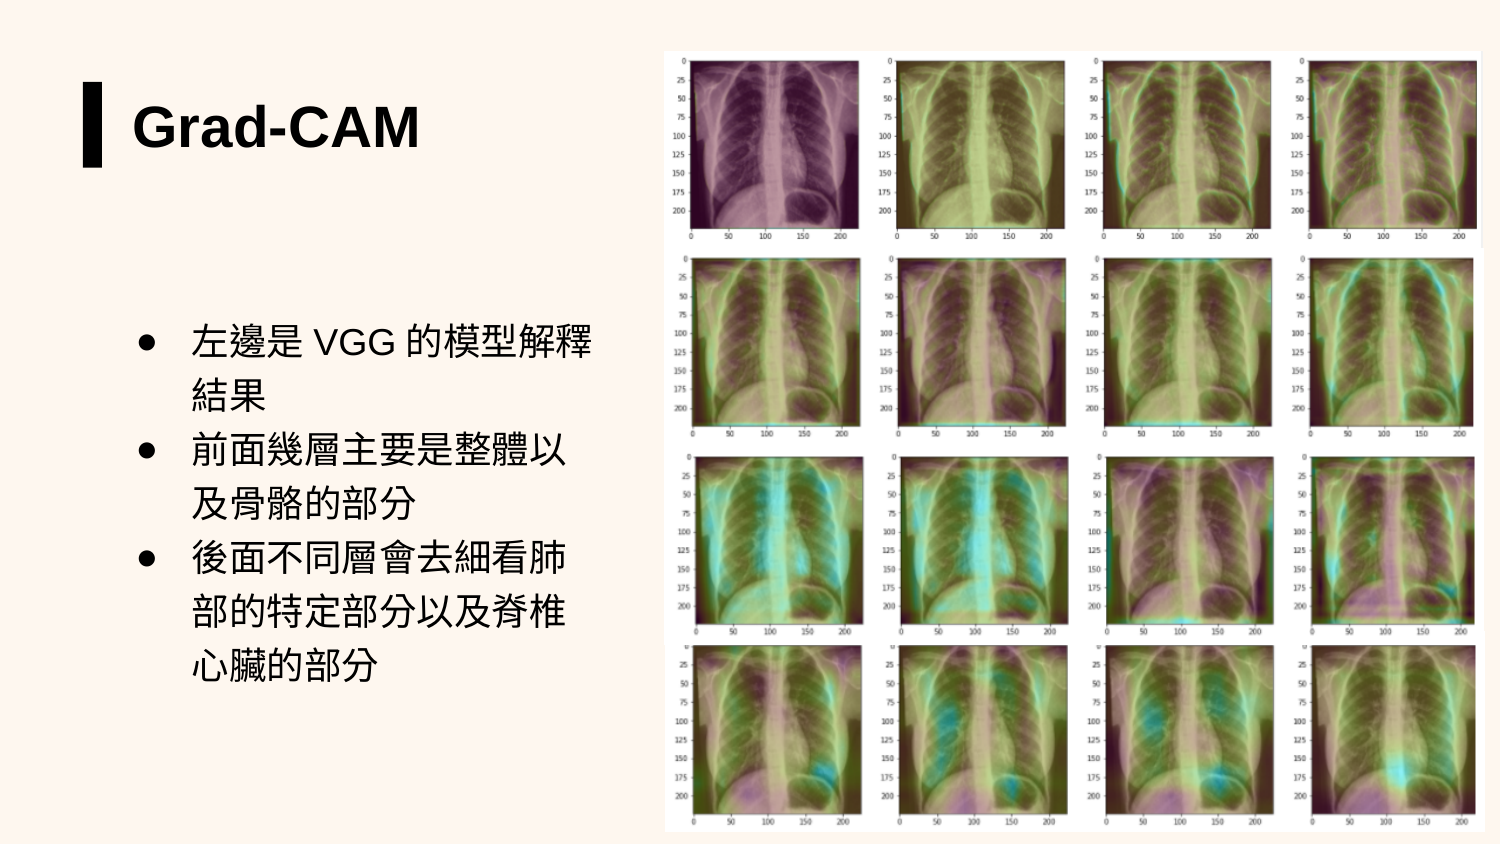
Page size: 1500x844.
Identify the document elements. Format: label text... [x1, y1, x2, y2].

text_box [82, 81, 102, 168]
picture [663, 51, 1485, 832]
text_box 左邊是VGG的模型解釋結果 前面幾層主要是整體以及骨骼的部分 後面不同層會去細看肺部的特定部分以及脊椎心臟的部分 [101, 294, 614, 702]
text_box Grad-CAM [117, 81, 498, 167]
